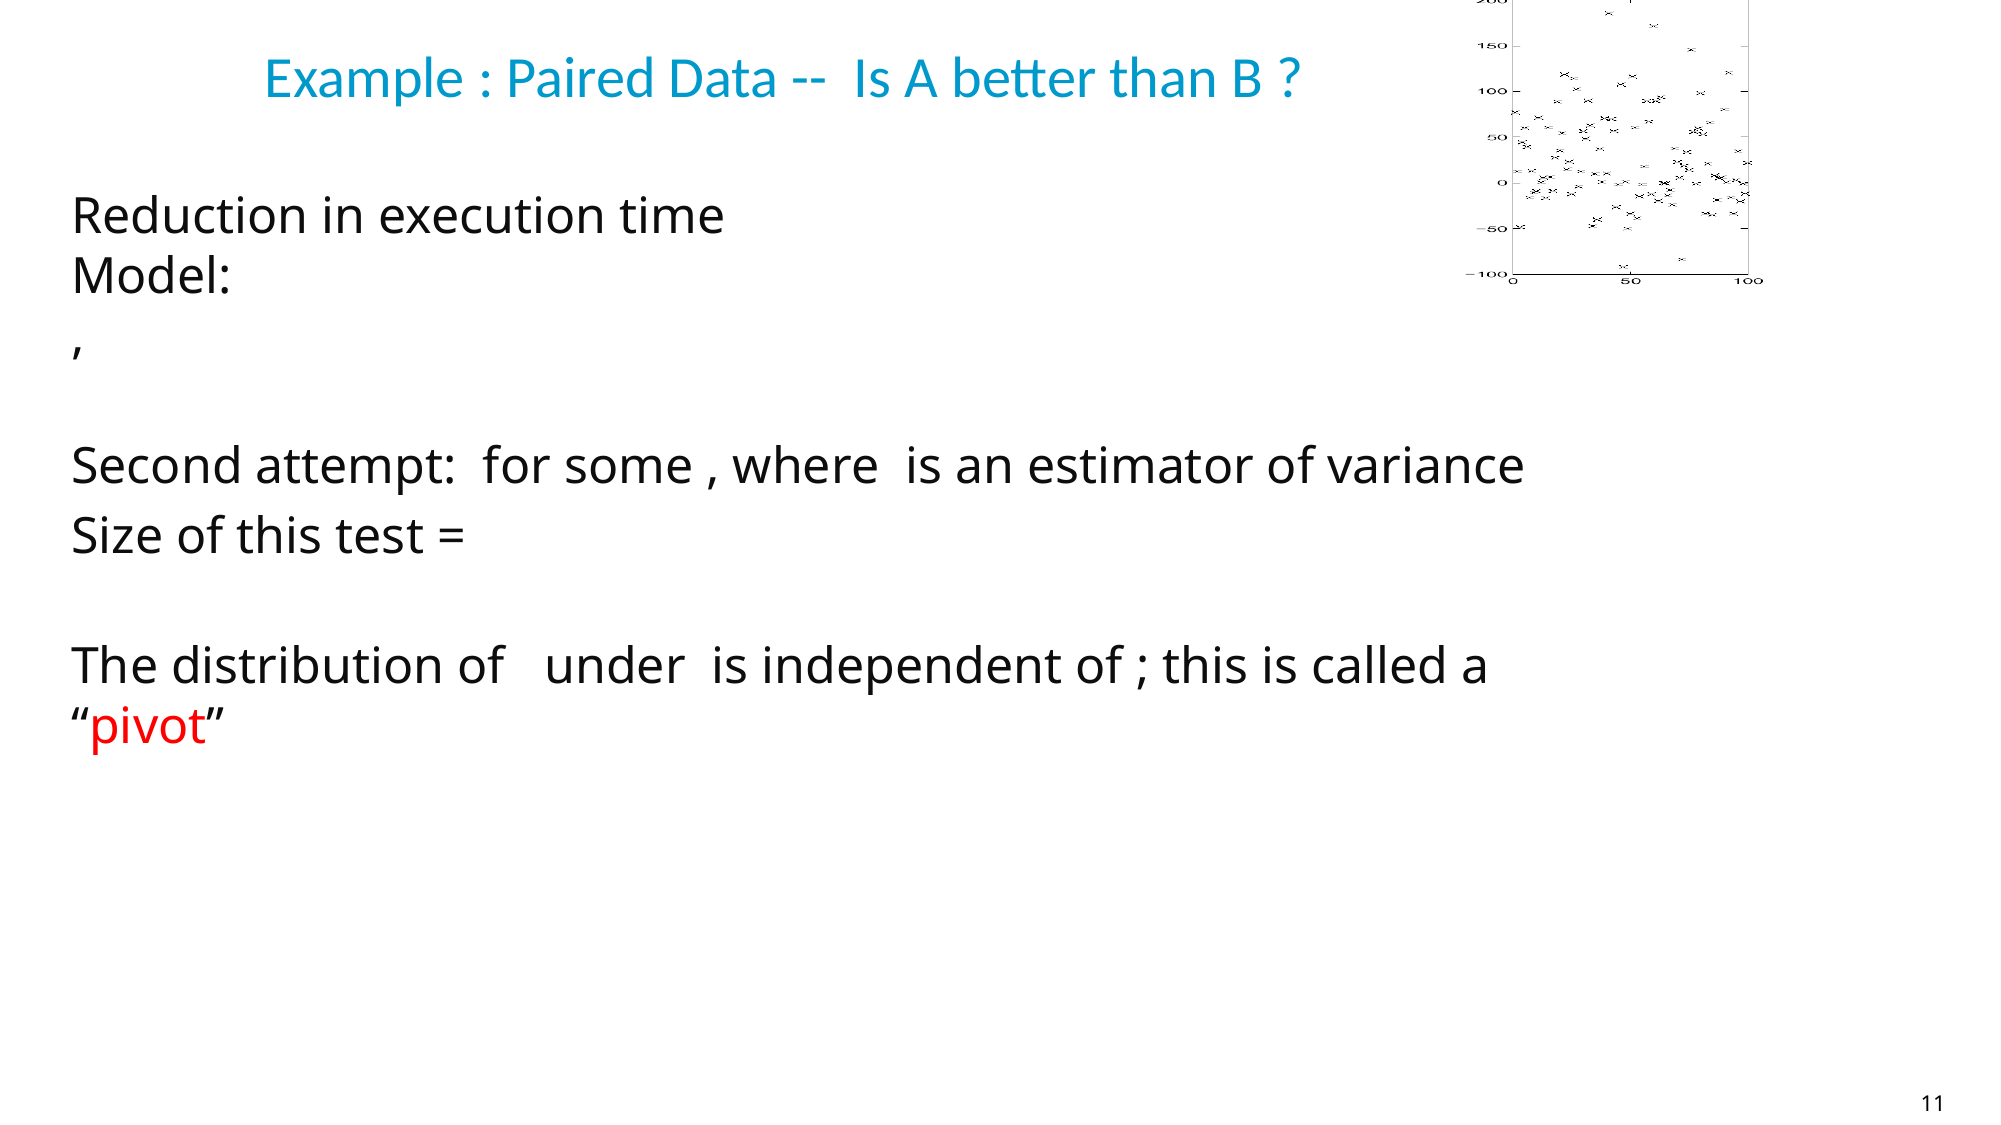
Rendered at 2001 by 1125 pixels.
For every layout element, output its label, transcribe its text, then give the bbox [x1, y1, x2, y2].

title Example : Paired Data -- Is A better than B ? [249, 0, 1434, 150]
footer 11 [1866, 1082, 2000, 1125]
picture [1439, 0, 1784, 337]
